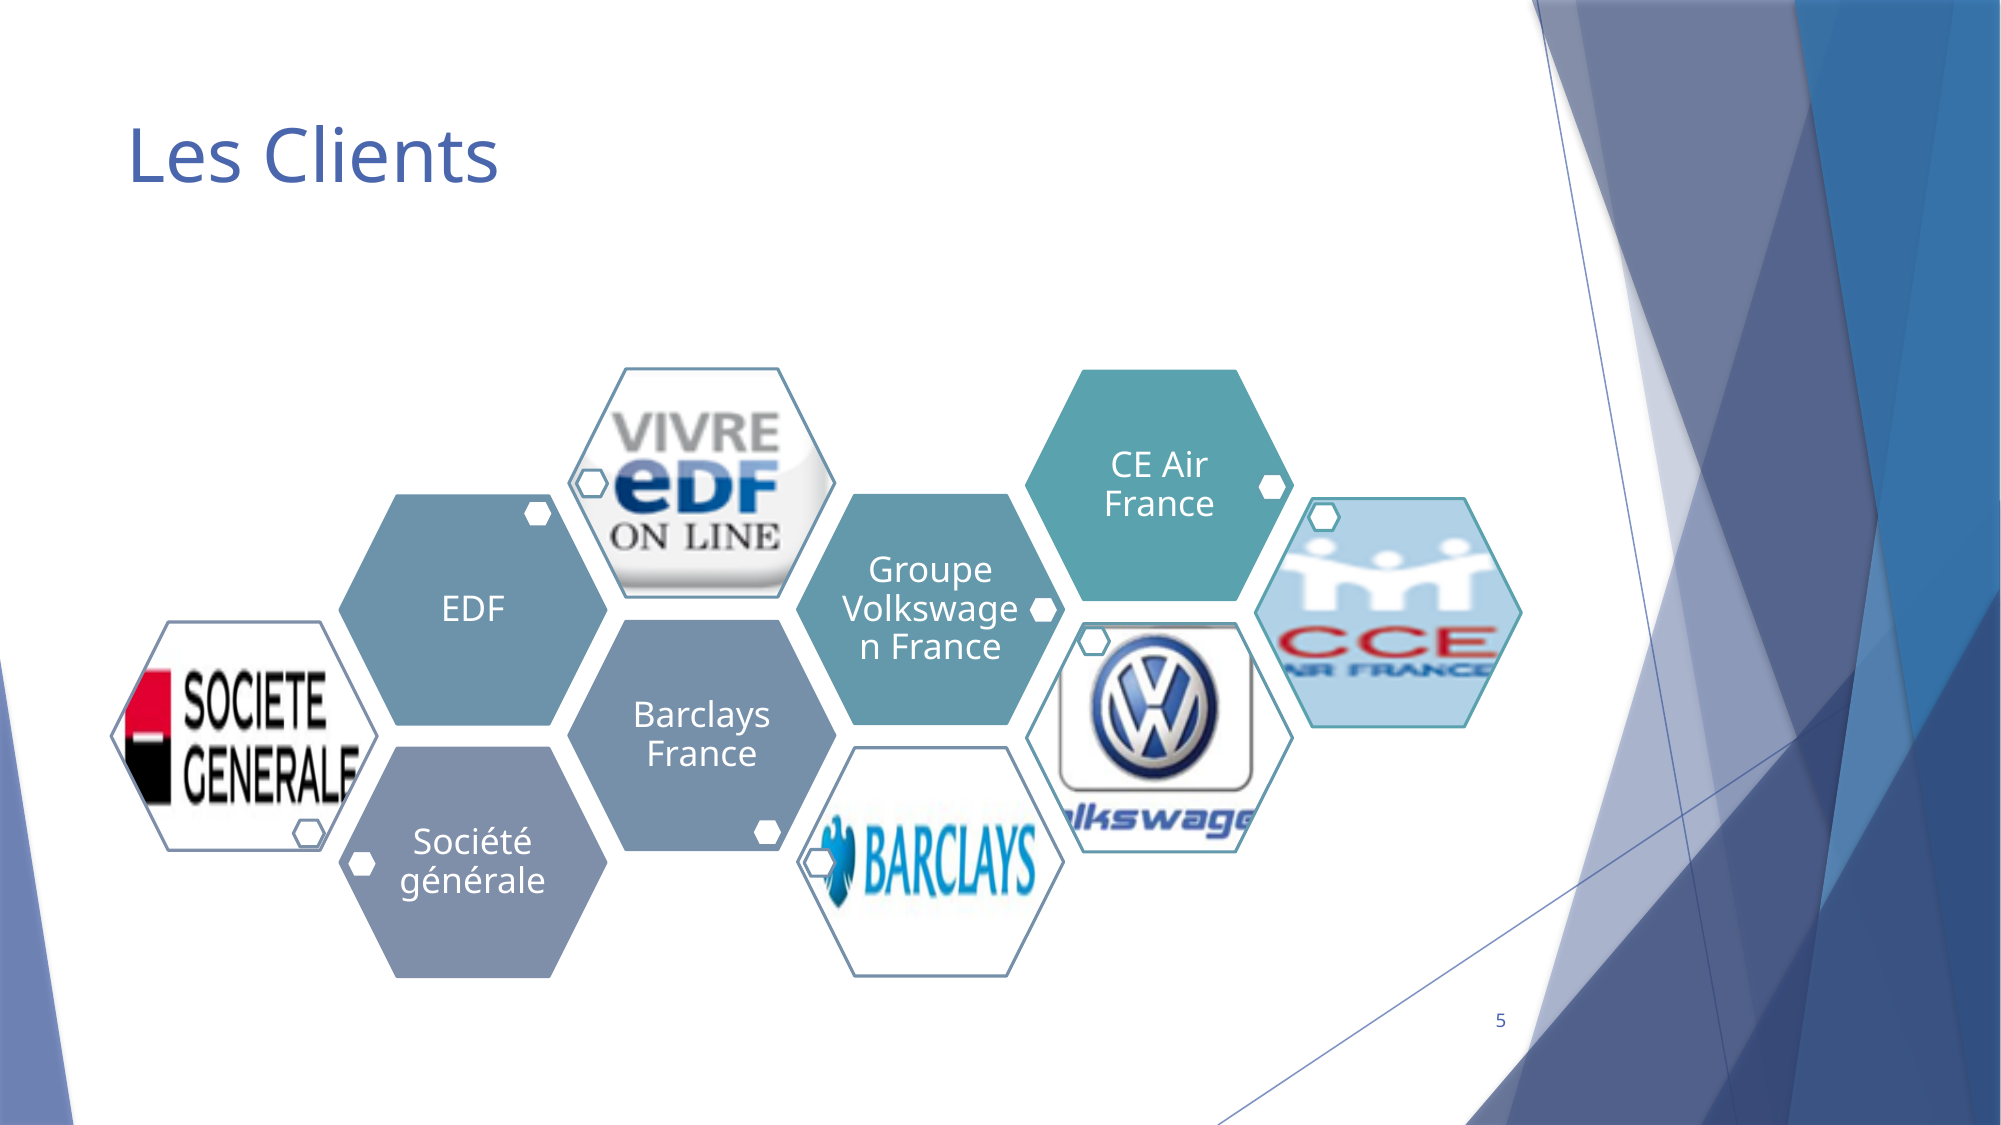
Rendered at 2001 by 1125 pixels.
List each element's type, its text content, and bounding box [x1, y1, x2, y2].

slide_number 5 [1409, 999, 1522, 1051]
title Les Clients [111, 99, 1522, 317]
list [110, 353, 1522, 992]
